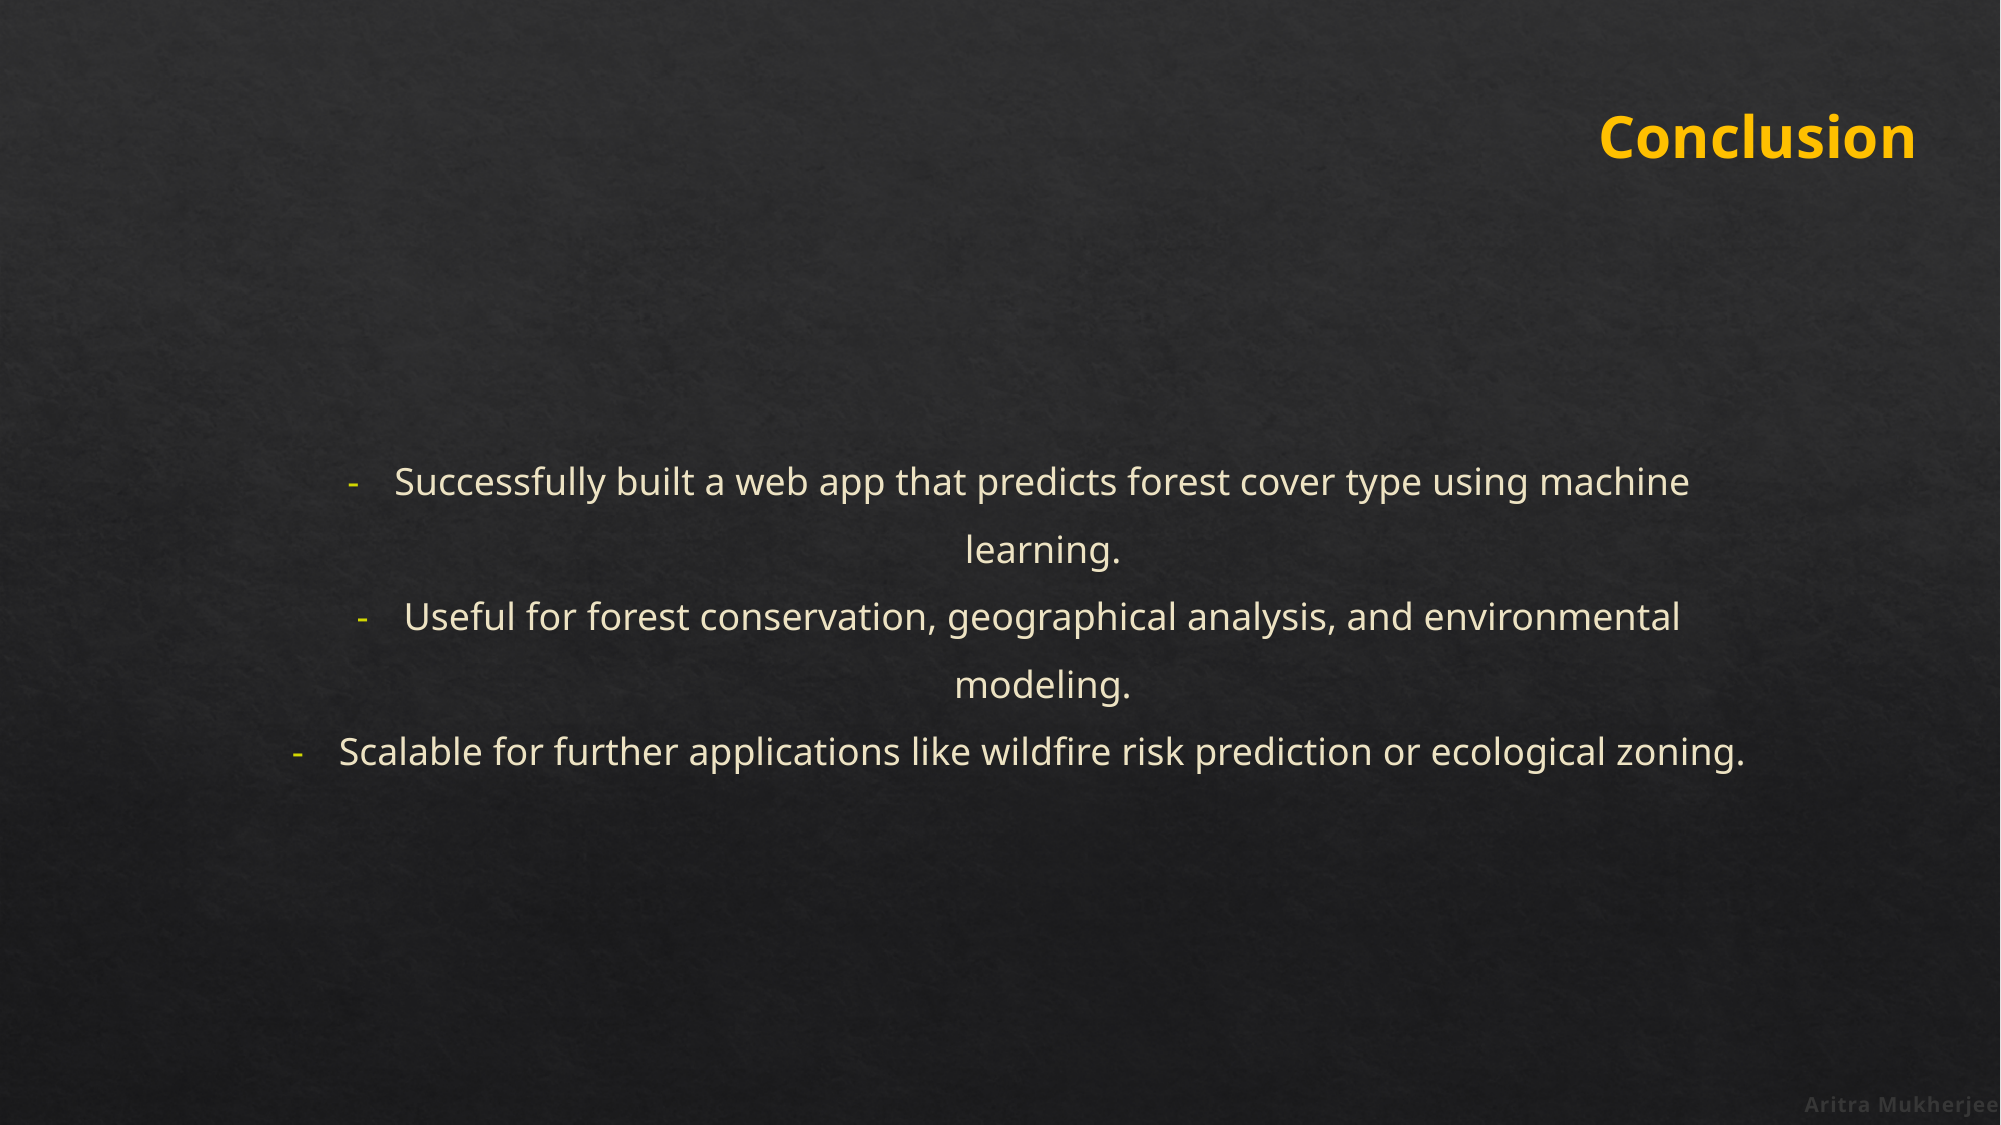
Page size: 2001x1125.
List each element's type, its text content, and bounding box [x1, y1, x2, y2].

text_box Conclusion [923, 90, 1933, 178]
text_box Aritra Mukherjee [1789, 1084, 2000, 1125]
text_box Successfully built a web app that predicts forest cover type using machine learning. Useful for forest conservation, geographical analysis, and environmental modeling. Scalable for further applications like wildfire risk prediction or ecological zoning. [262, 428, 1777, 781]
